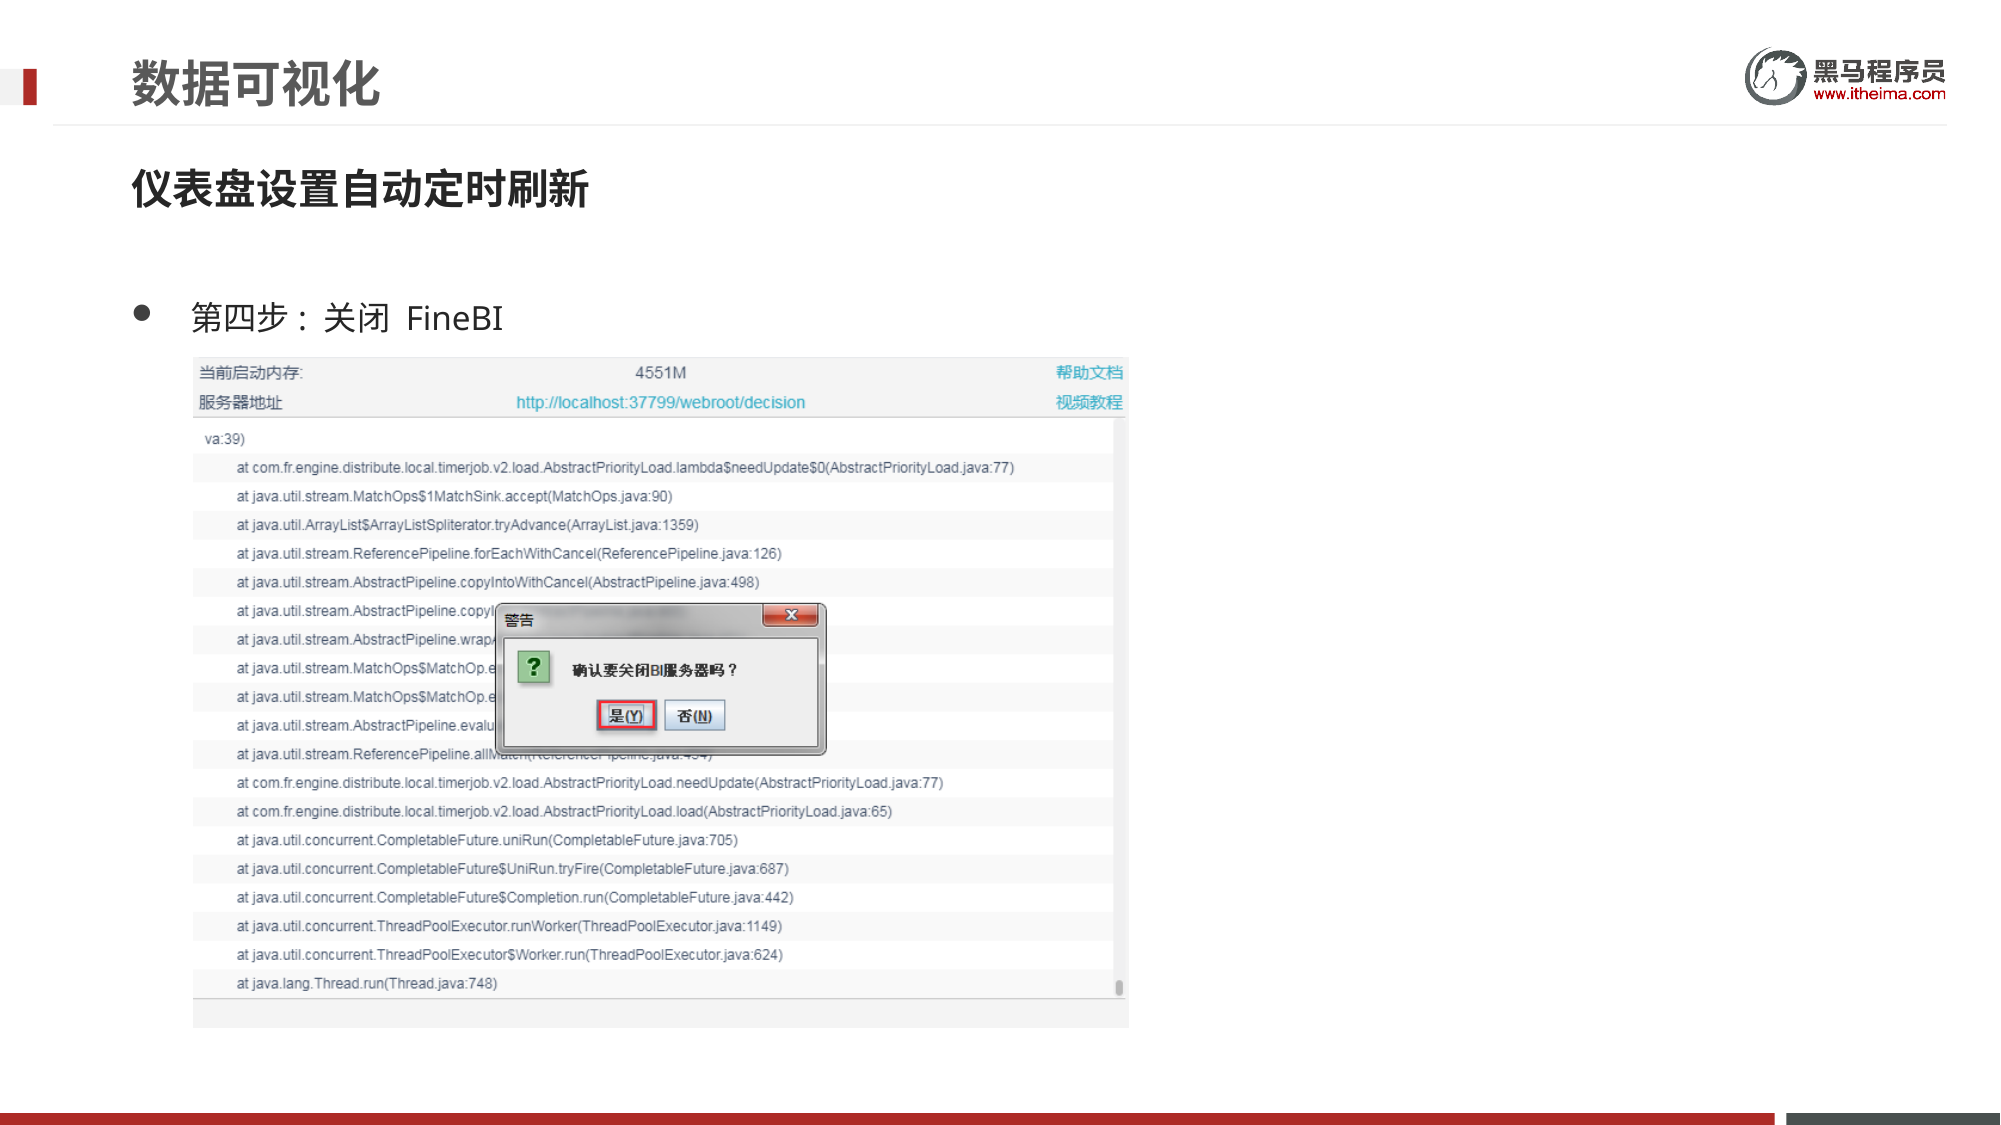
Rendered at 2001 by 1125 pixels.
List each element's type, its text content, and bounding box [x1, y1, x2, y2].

picture [1744, 46, 1946, 106]
text_box 仪表盘设置自动定时刷新 [116, 145, 875, 231]
list 第四步: 关闭 FineBI [116, 270, 1662, 1115]
picture [193, 357, 1129, 1028]
title 数据可视化 [116, 40, 1556, 125]
